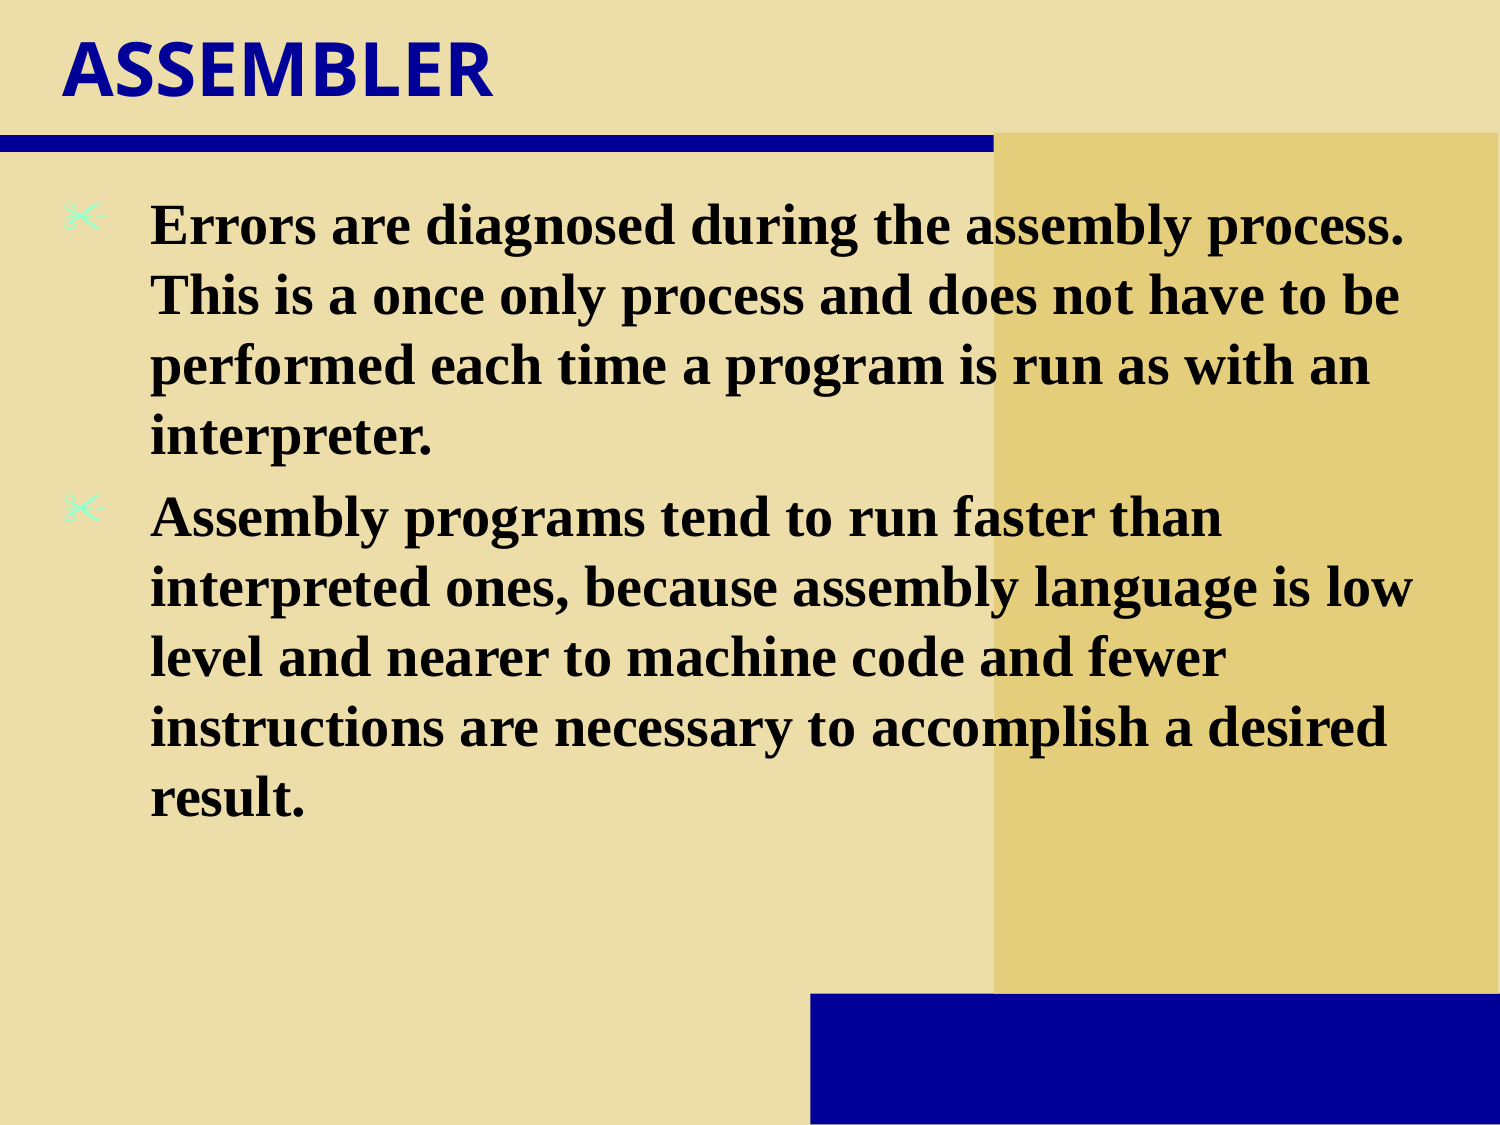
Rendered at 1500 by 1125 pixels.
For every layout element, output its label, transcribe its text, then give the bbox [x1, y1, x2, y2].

title ASSEMBLER [47, 0, 1456, 133]
list Errors are diagnosed during the assembly process. This is a once only process and does not have to be performed each time a program is run as with an interpreter. Assembly programs tend to run faster than interpreted ones, because assembly language is low level and nearer to machine code and fewer instructions are necessary to accomplish a desired result. [47, 178, 1457, 960]
